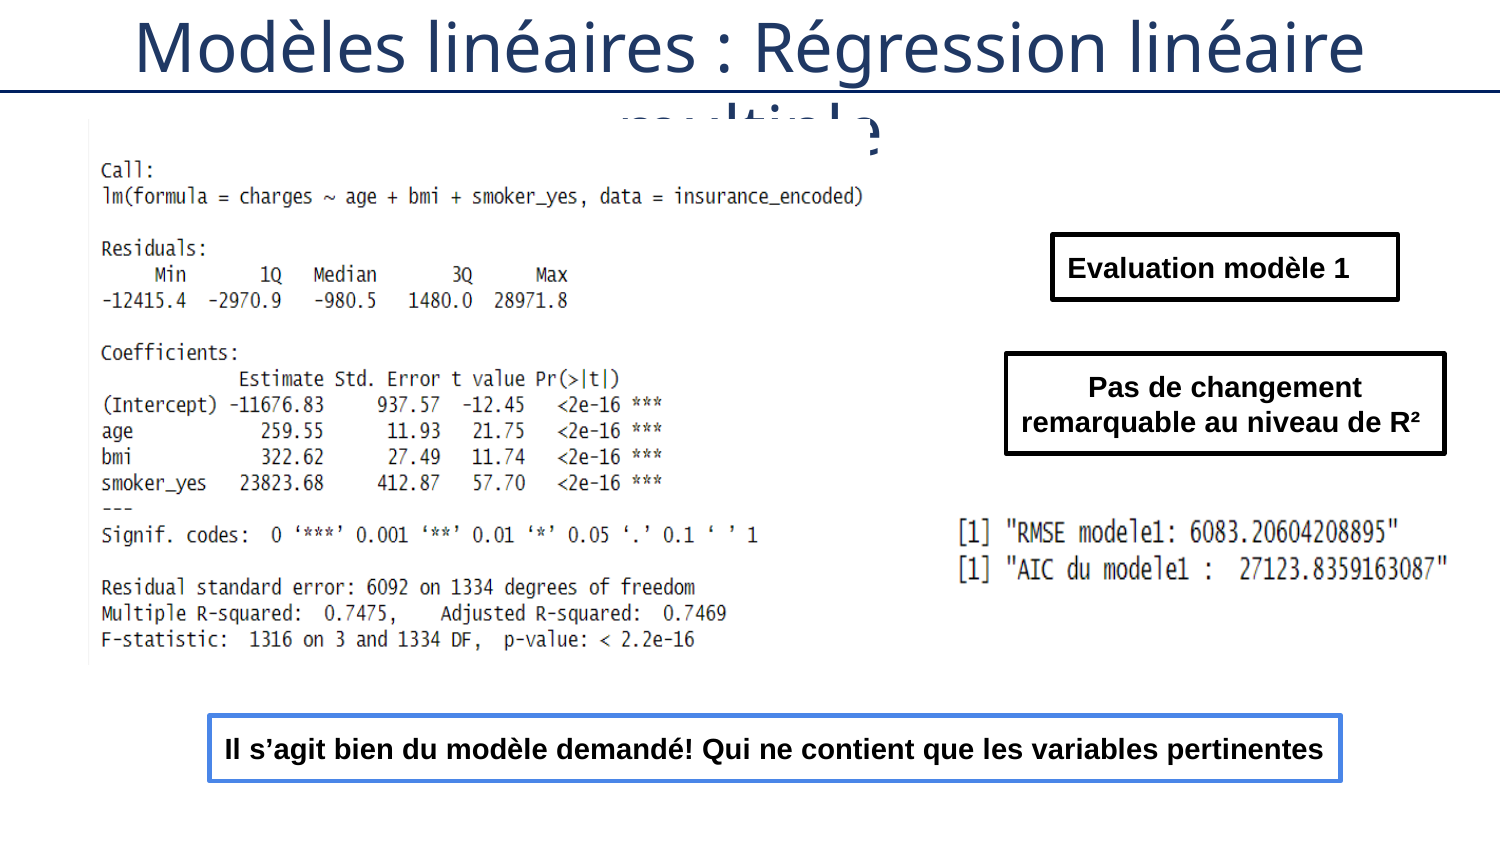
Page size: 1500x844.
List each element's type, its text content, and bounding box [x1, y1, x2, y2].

text_box Modèles linéaires : Régression linéaire multiple [46, 0, 1454, 90]
text_box Il s’agit bien du modèle demandé! Qui ne contient que les variables pertinentes [209, 715, 1341, 781]
picture [957, 491, 1493, 603]
text_box Pas de changement remarquable au niveau de R² [1006, 353, 1445, 454]
text_box Modèles linéaires : Régression linéaire multiple [46, 100, 1454, 175]
text_box Evaluation modèle 1 [1052, 234, 1398, 300]
picture [88, 119, 871, 665]
